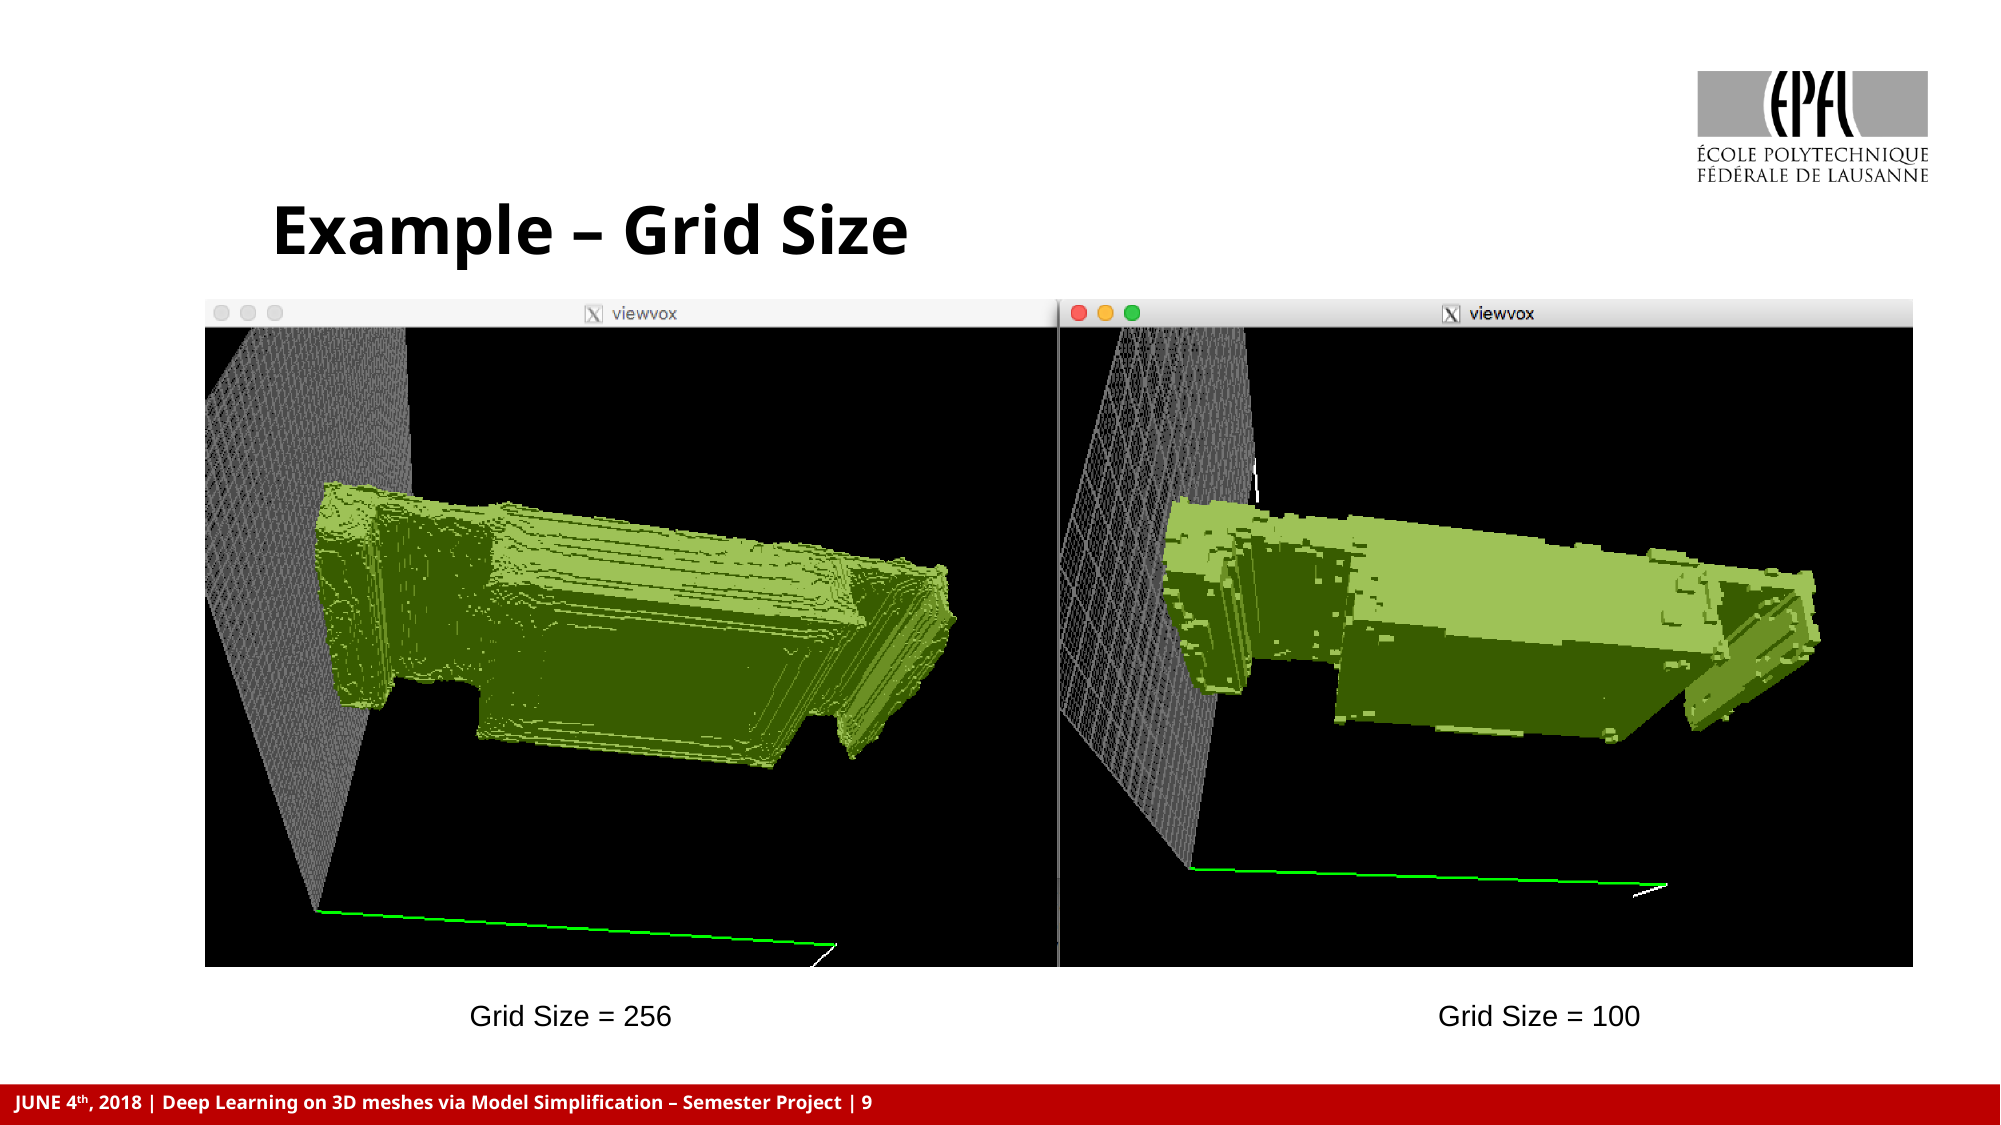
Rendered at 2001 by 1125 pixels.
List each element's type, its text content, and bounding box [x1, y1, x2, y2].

text_box Grid Size = 256 [454, 990, 786, 1040]
picture [205, 299, 1913, 967]
list [137, 299, 1863, 1014]
picture [1697, 71, 1928, 182]
text_box Grid Size = 100 [1423, 990, 1754, 1040]
title Example – Grid Size [255, 188, 1863, 278]
